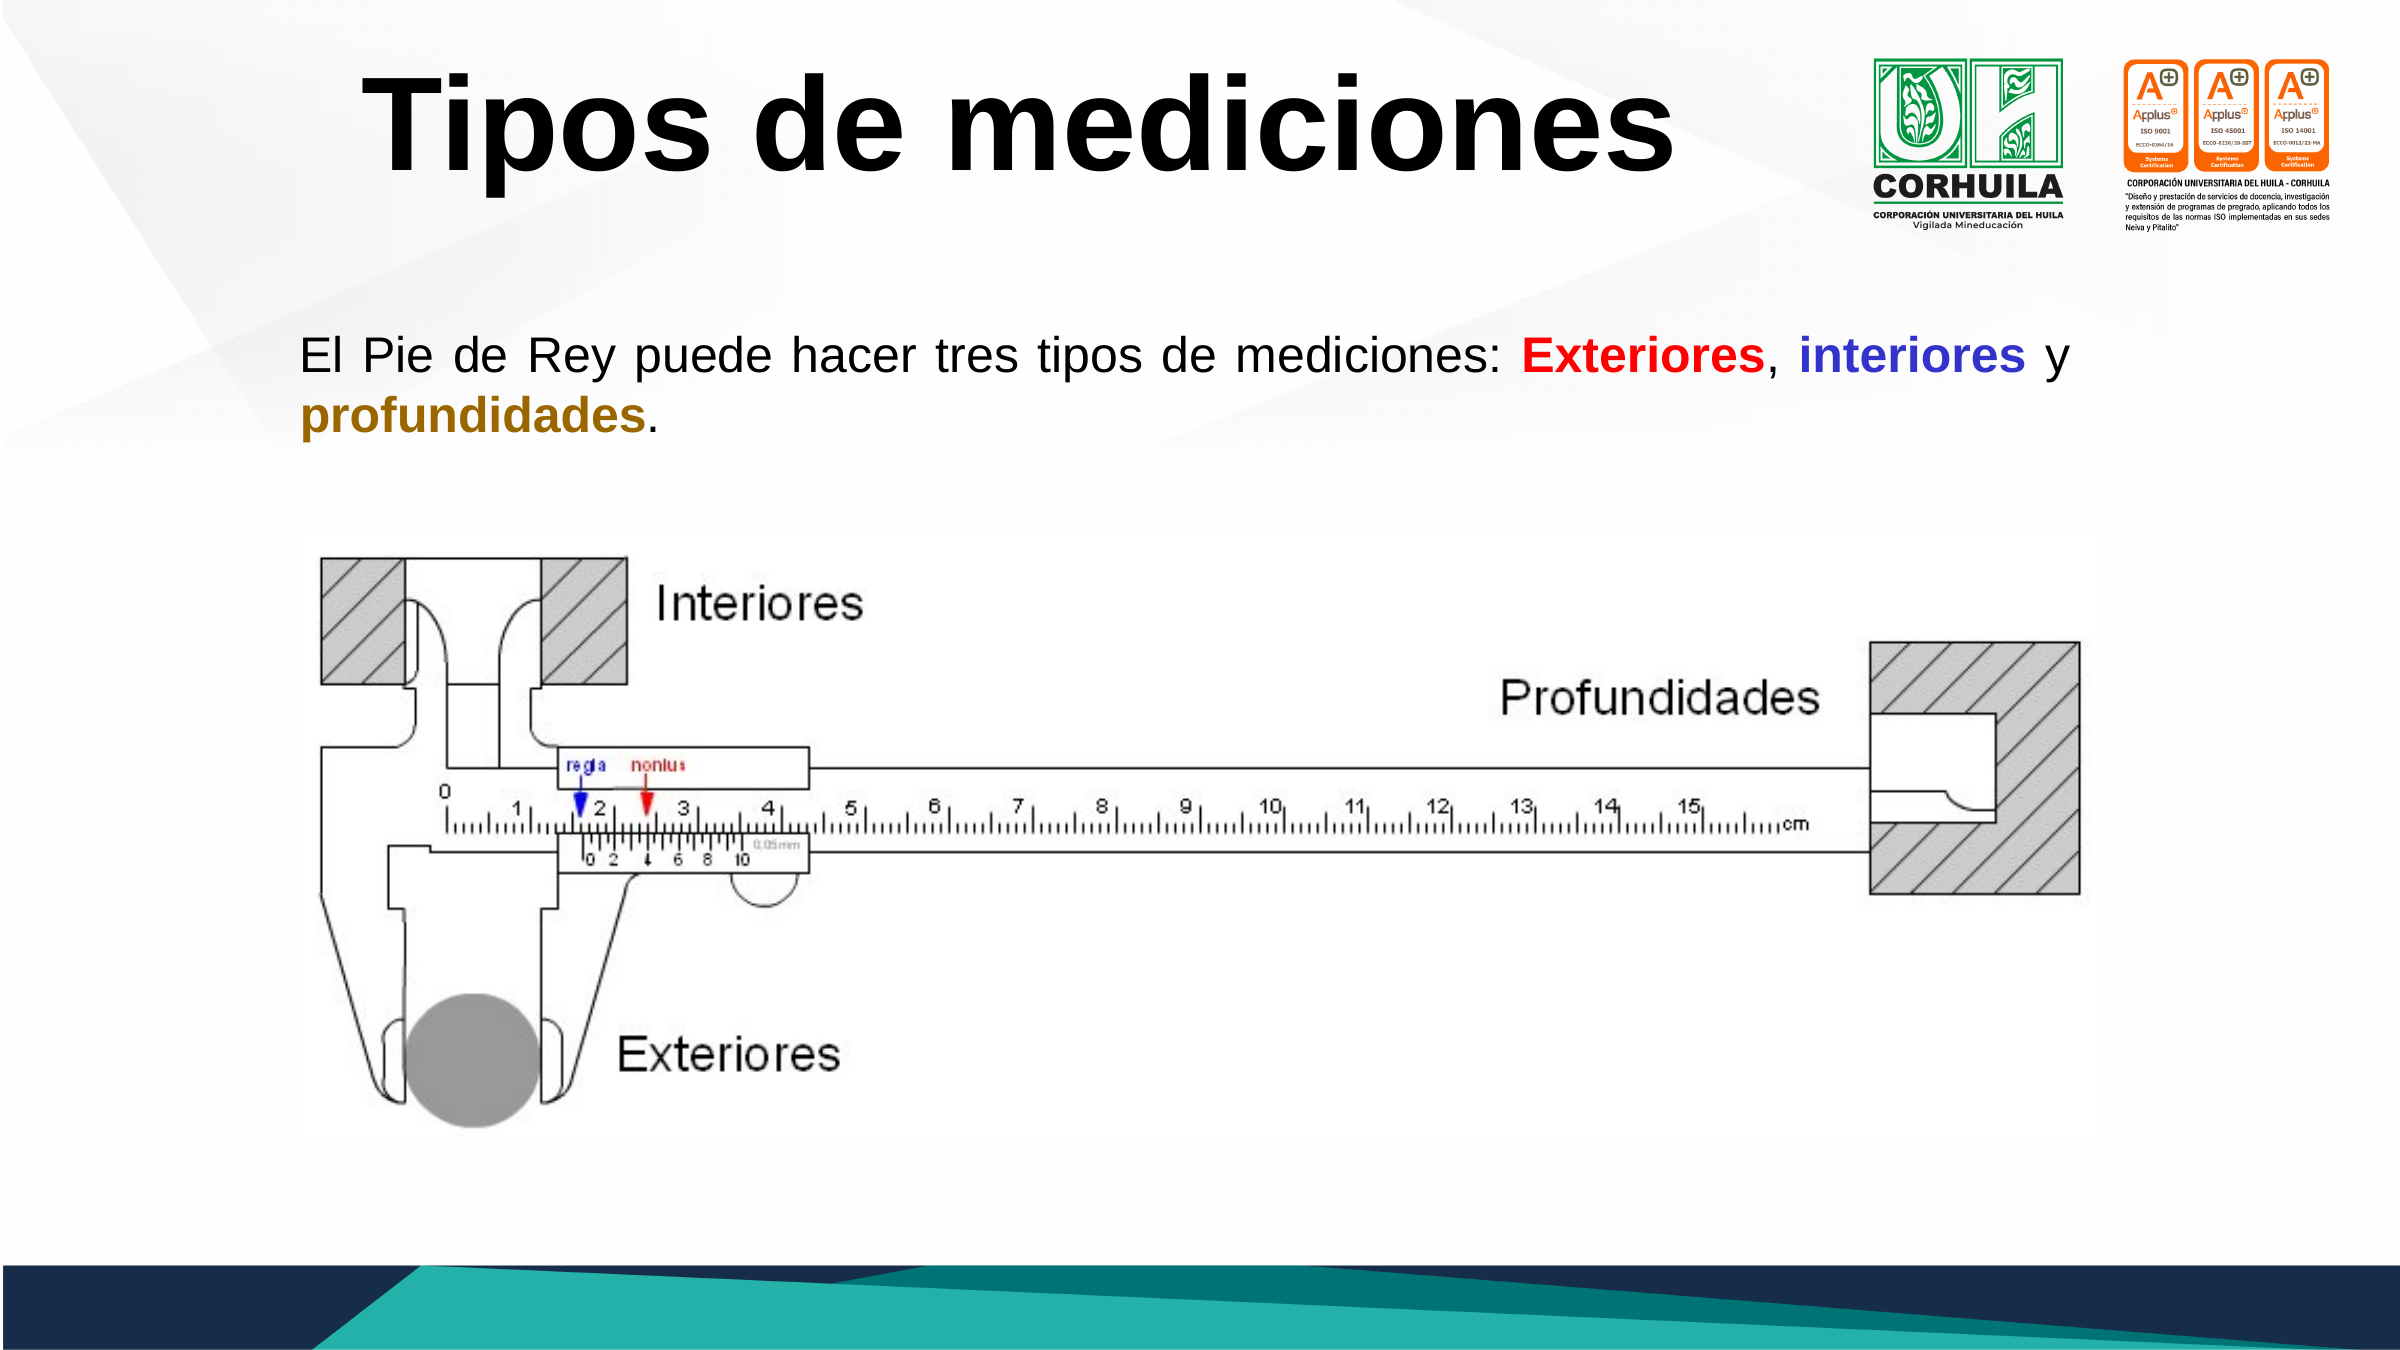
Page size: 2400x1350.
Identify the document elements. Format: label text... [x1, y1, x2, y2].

picture [0, 0, 2400, 1350]
text_box El Pie de Rey puede hacer tres tipos de mediciones: Exteriores, interiores y profundidades. [284, 314, 2085, 450]
title Tipos de mediciones [0, 29, 2041, 255]
